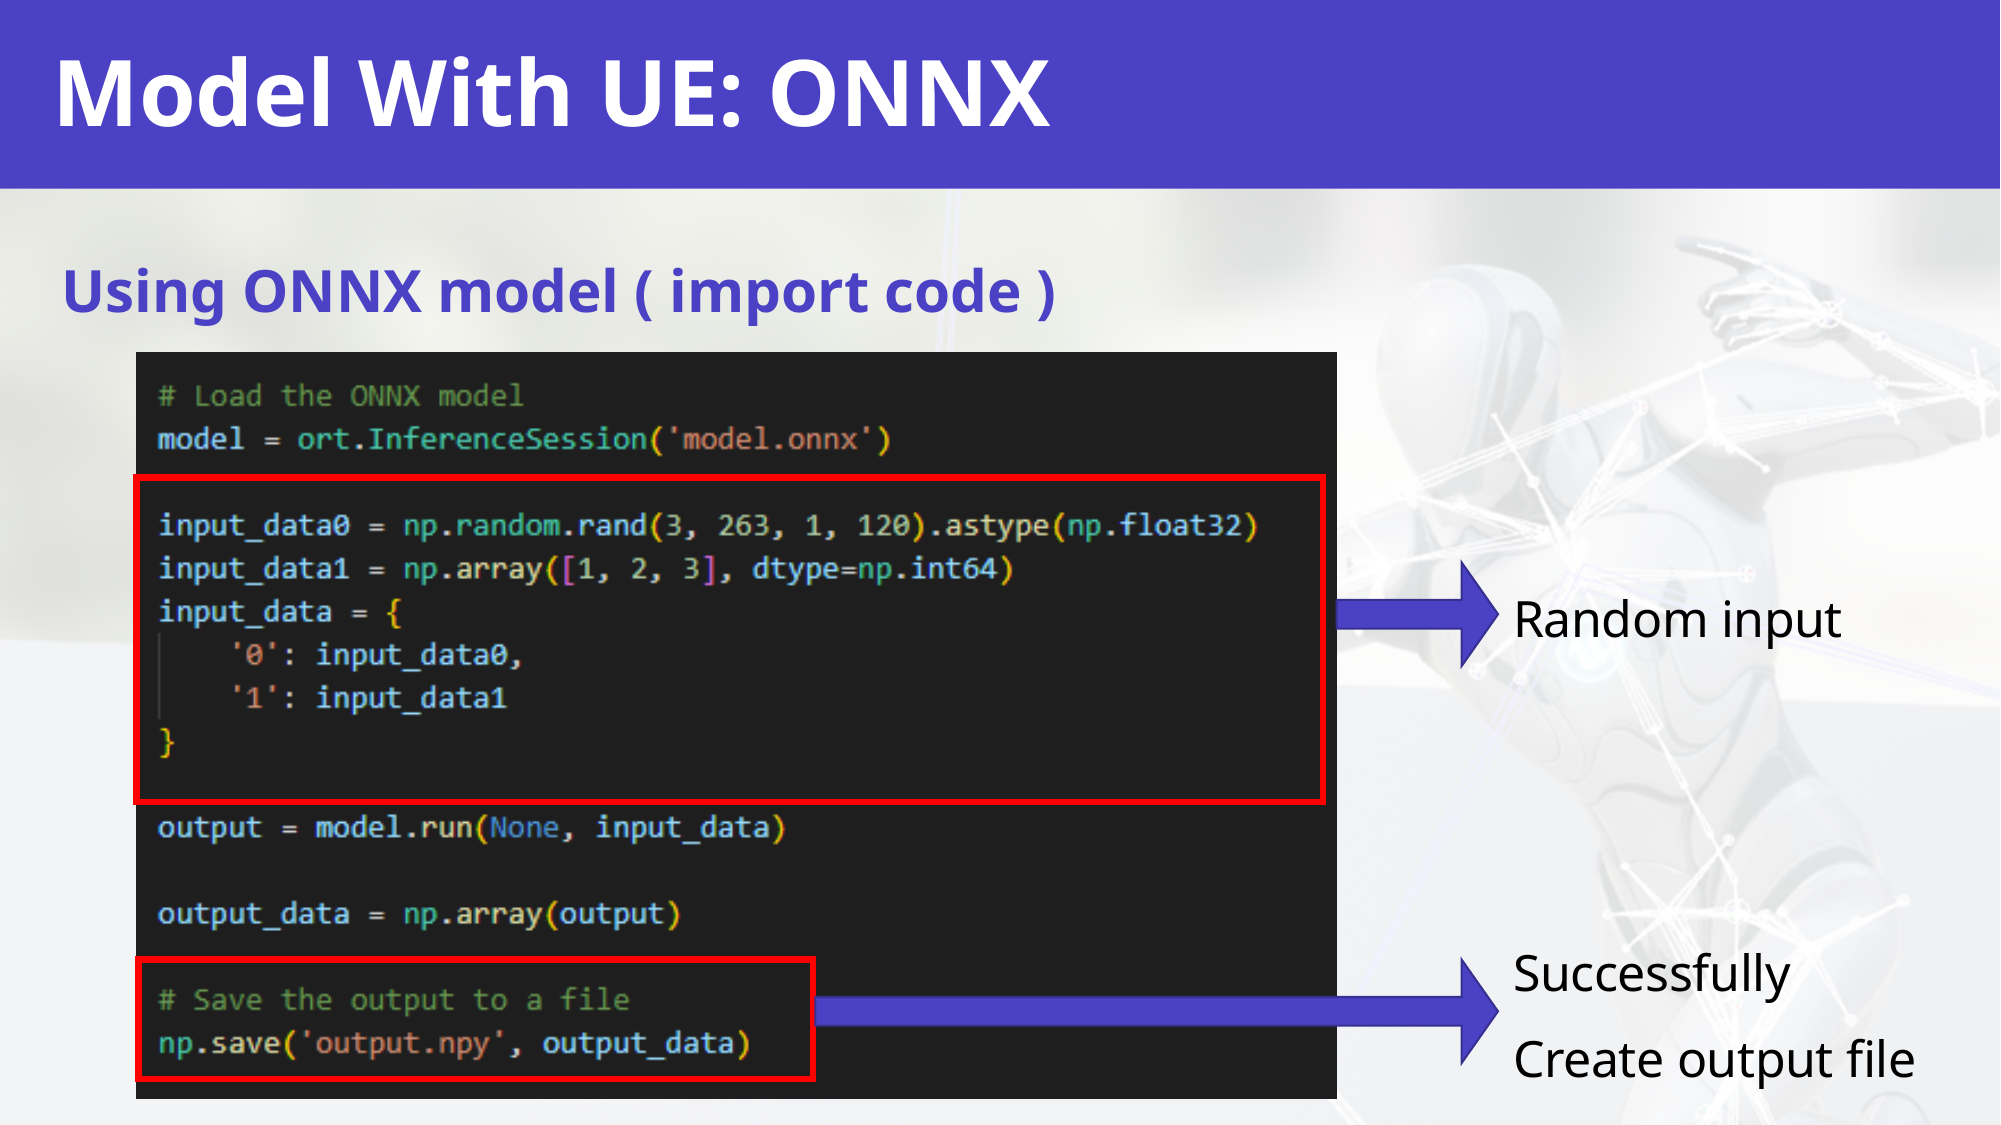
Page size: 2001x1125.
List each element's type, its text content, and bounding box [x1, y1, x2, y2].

text_box Successfully Create output file [1498, 927, 2000, 1111]
text_box Using ONNX model ( import code ) [46, 246, 1285, 332]
text_box [1337, 559, 1498, 670]
title Model With UE: ONNX [37, 26, 1584, 153]
text_box Random input [1498, 574, 2000, 758]
picture [136, 352, 1337, 1099]
text_box [1337, 956, 1498, 1067]
